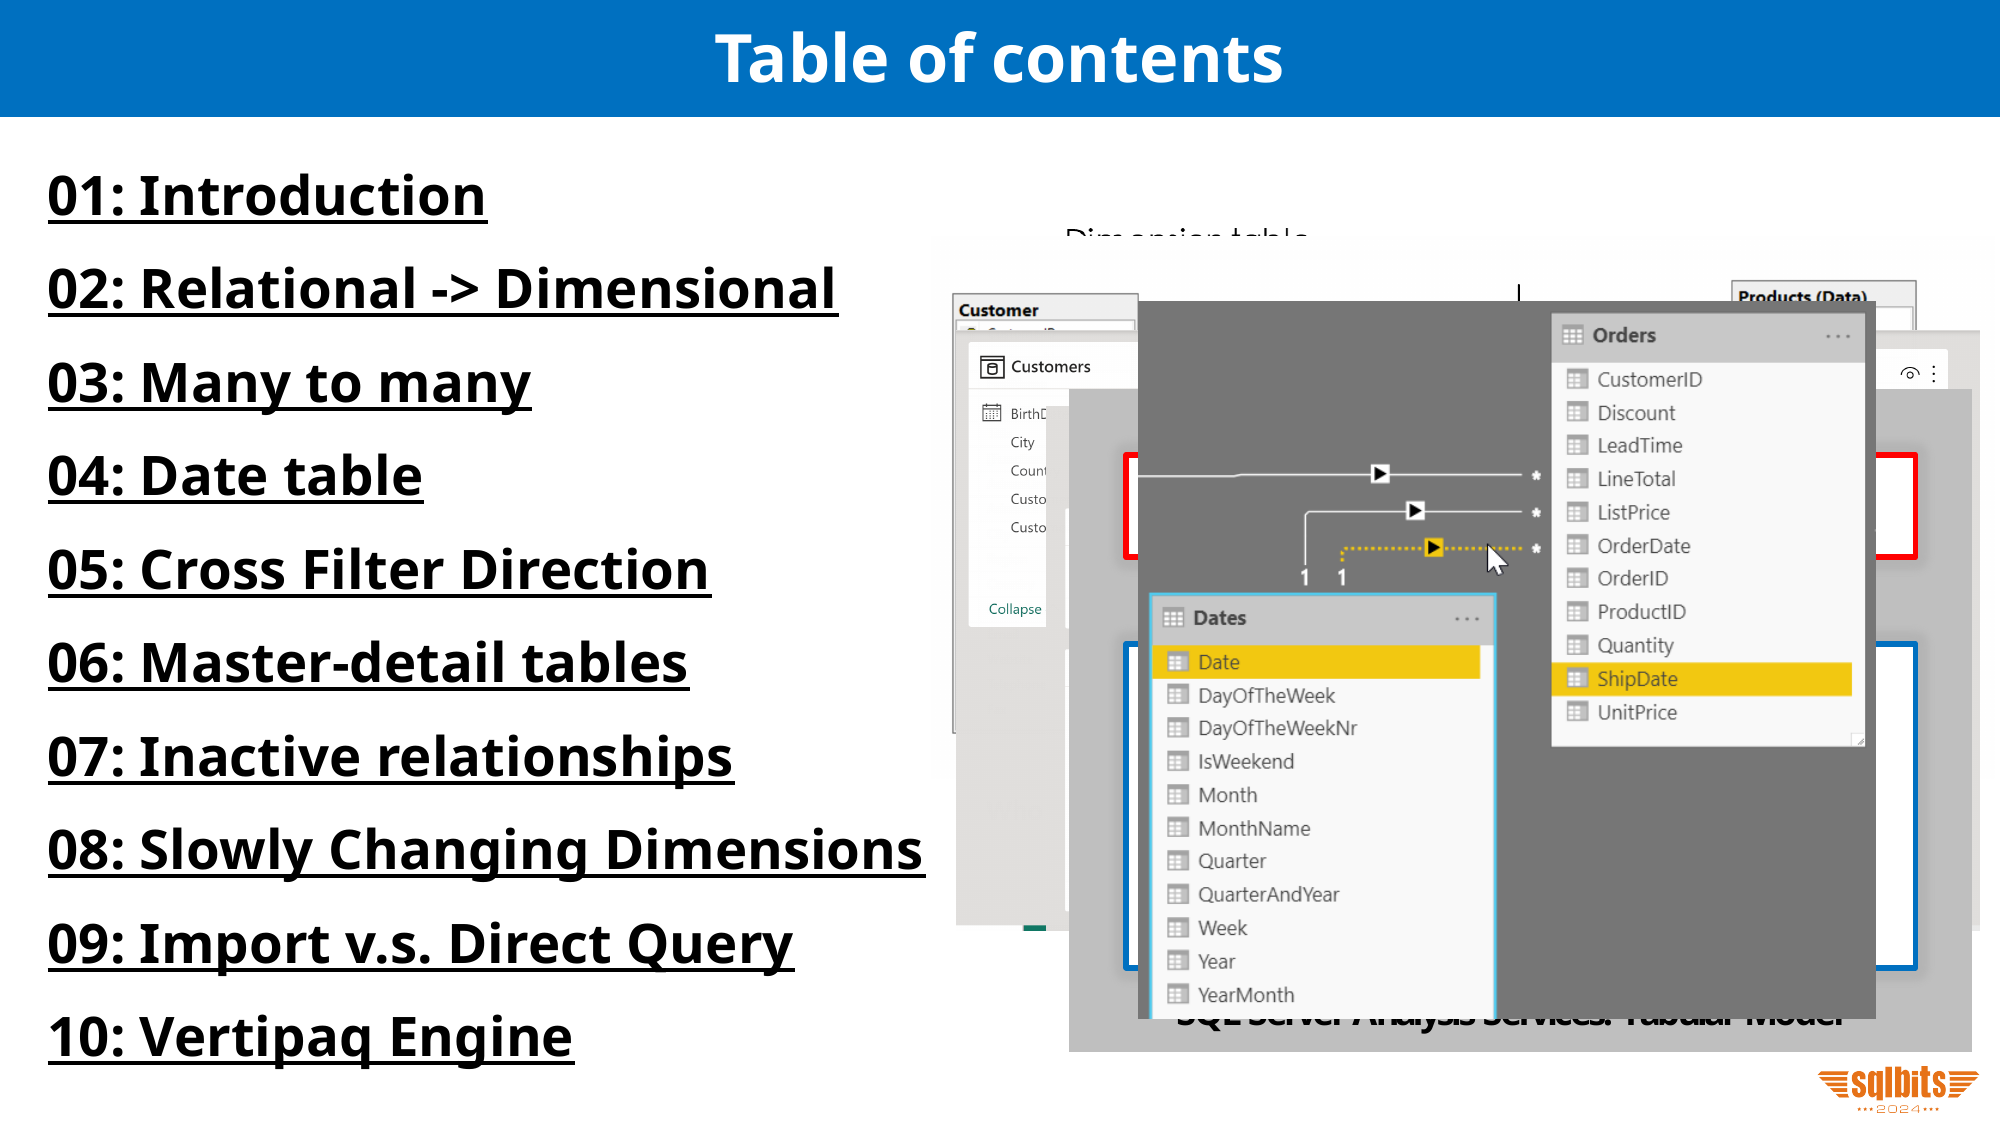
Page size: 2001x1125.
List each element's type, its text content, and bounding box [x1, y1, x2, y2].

picture [872, 161, 2000, 1056]
title Table of contents [0, 0, 2000, 117]
picture [1817, 1066, 1980, 1113]
list 01: Introduction 02: Relational -> Dimensional 03: Many to many 04: Date table 05: Cross Filter Direction 06: Master-detail tables 07: Inactive relationships 08: Slowly Changing Dimensions 09: Import v.s. Direct Query 10: Vertipaq Engine [32, 142, 1932, 1081]
